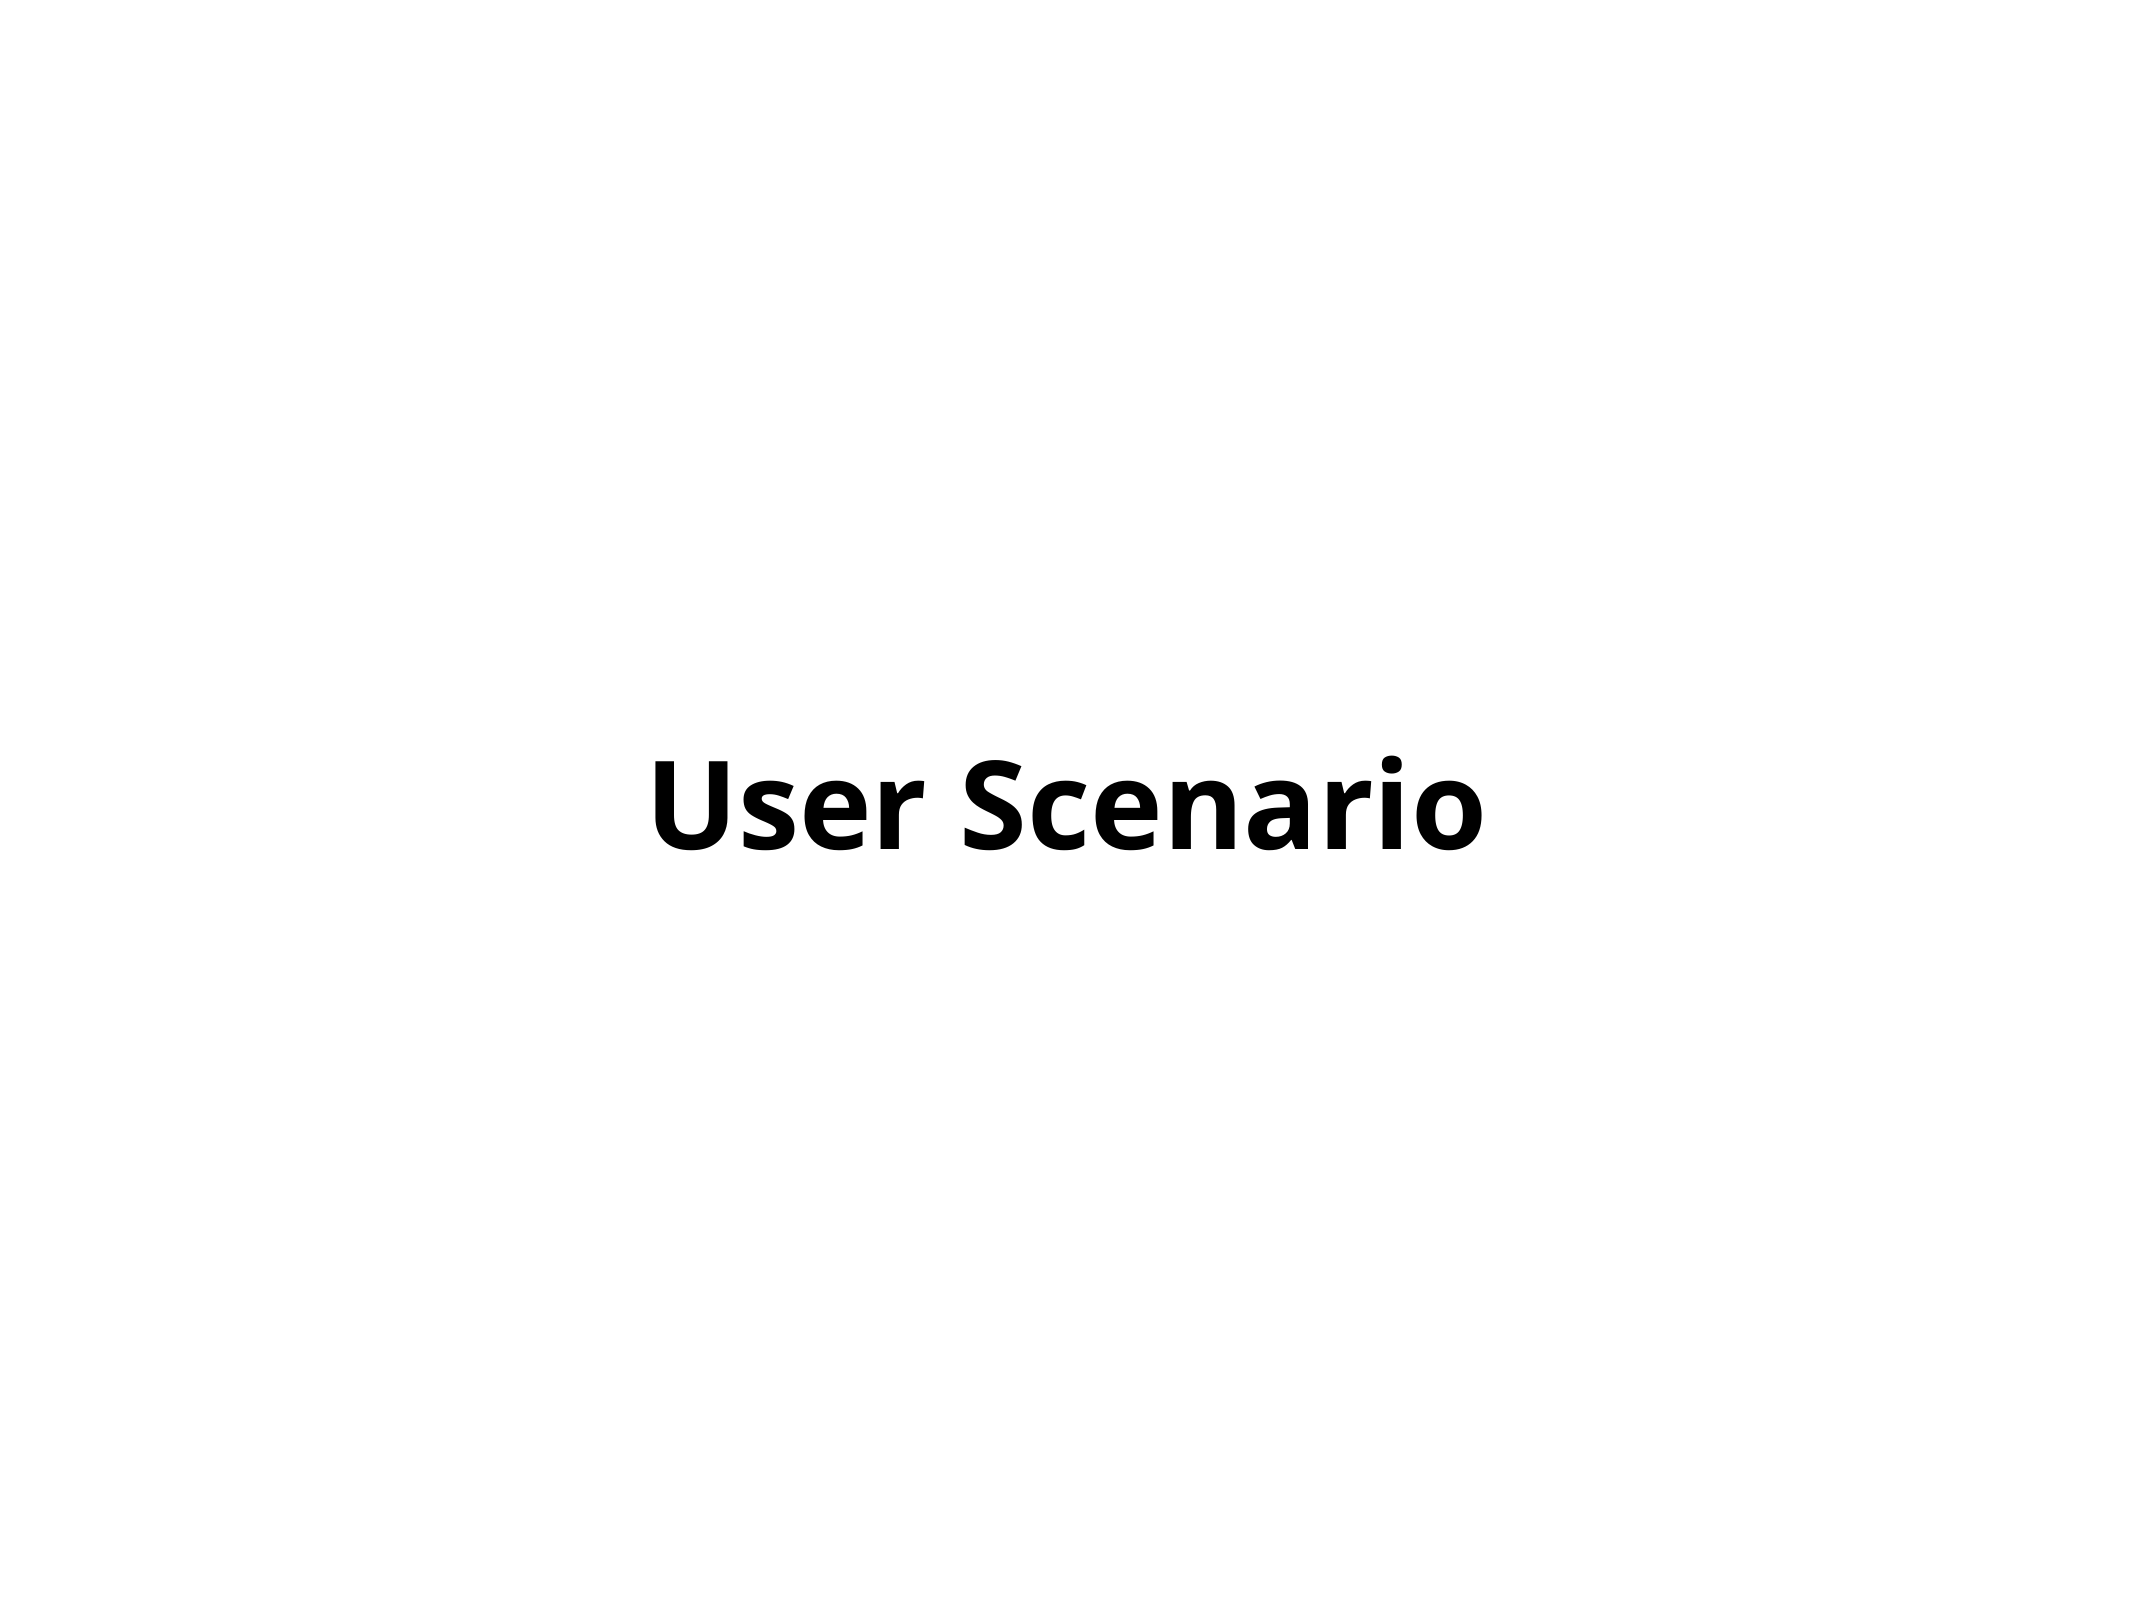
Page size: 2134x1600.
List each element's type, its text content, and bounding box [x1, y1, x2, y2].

title User Scenario [207, 528, 1926, 1072]
